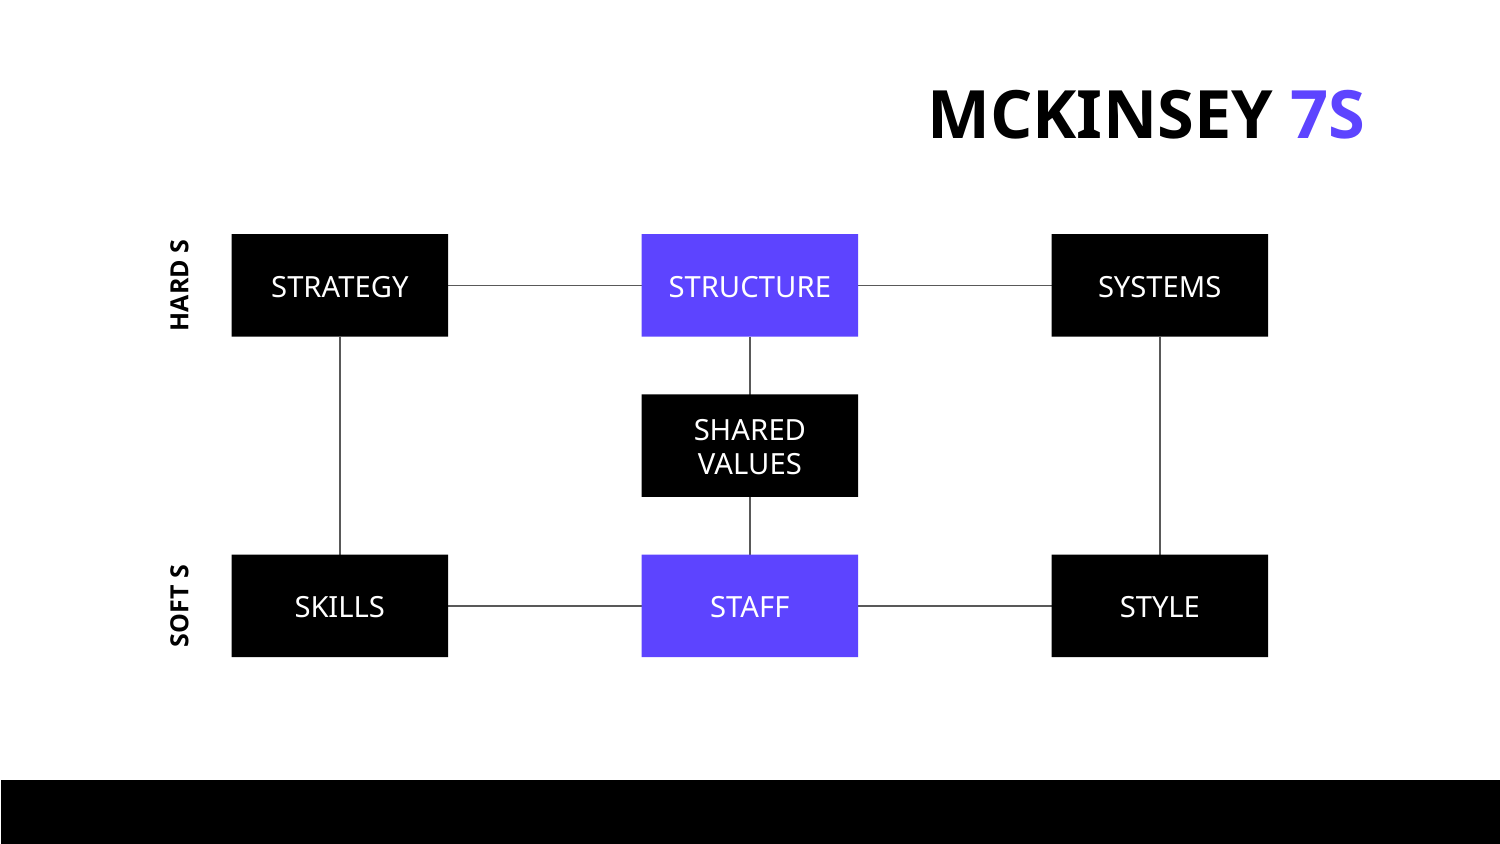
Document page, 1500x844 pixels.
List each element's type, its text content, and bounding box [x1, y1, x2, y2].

title MCKINSEY 7S [119, 72, 1381, 167]
text_box SOFT S [148, 527, 214, 685]
text_box SYSTEMS [1051, 234, 1269, 337]
text_box STAFF [641, 615, 859, 658]
text_box SHARED VALUES [641, 394, 745, 497]
text_box STRUCTURE [641, 293, 859, 337]
text_box STYLE [1051, 554, 1269, 658]
text_box HARD S [148, 207, 214, 364]
text_box SHARED VALUES [754, 394, 859, 497]
text_box STAFF [641, 554, 859, 605]
text_box STRUCTURE [641, 234, 859, 284]
text_box STRATEGY [231, 234, 449, 337]
text_box SKILLS [231, 554, 449, 658]
